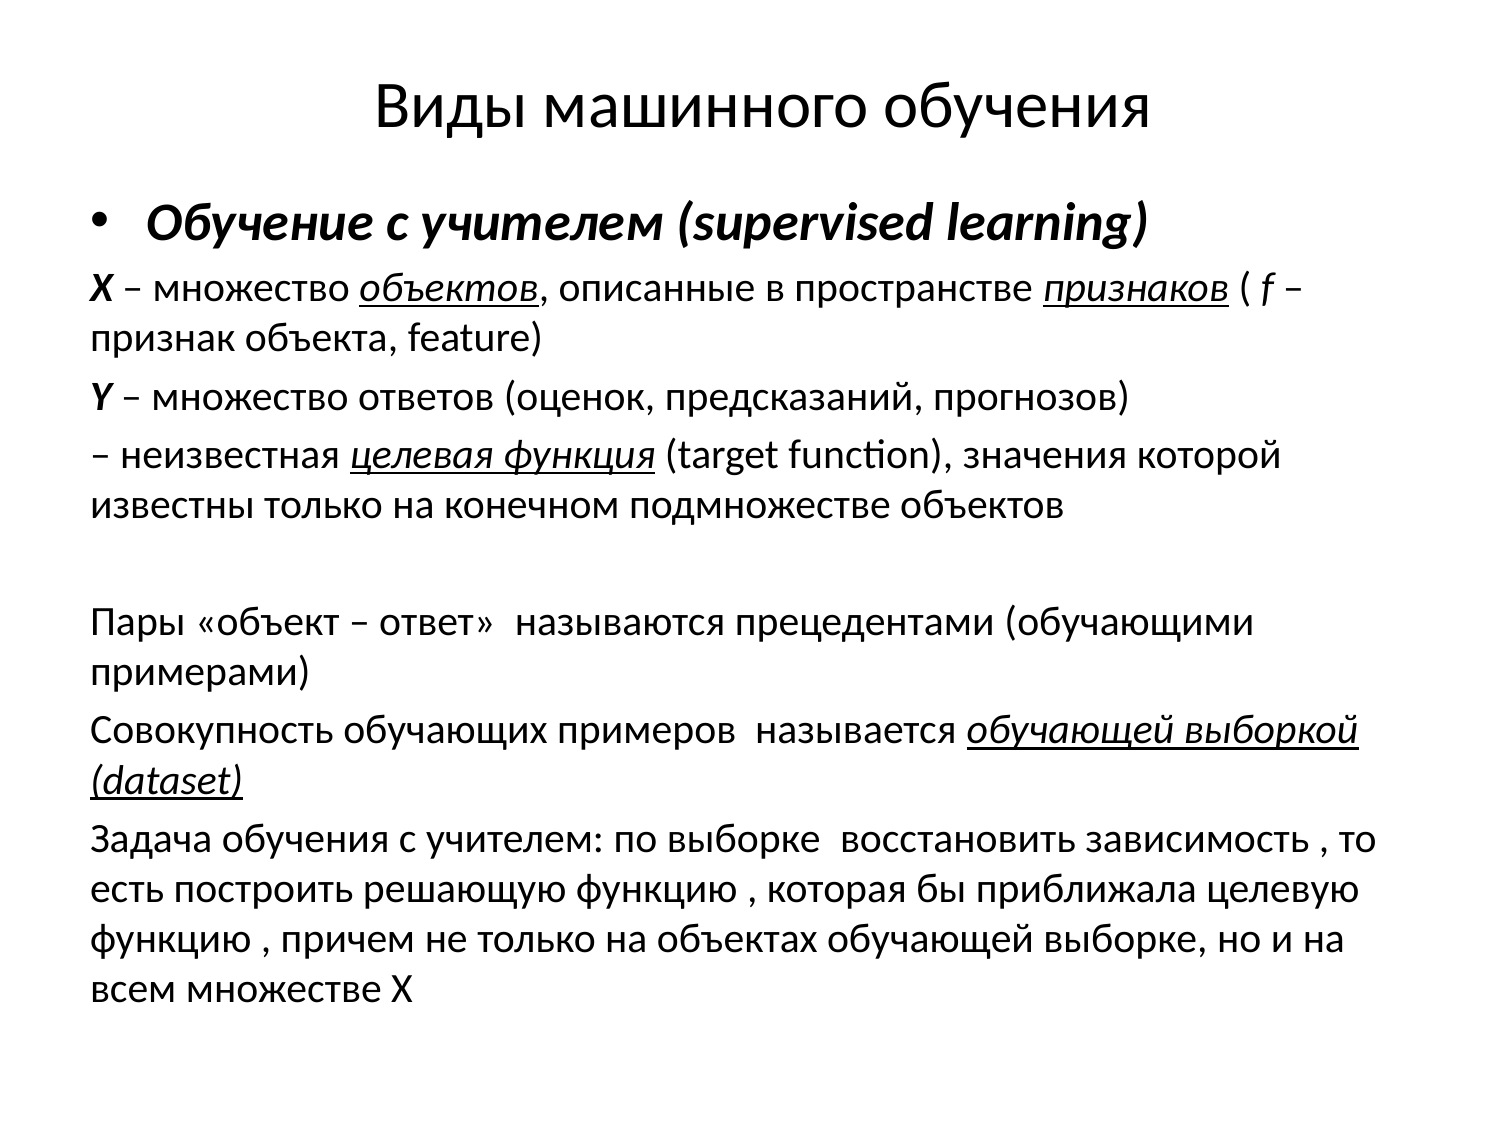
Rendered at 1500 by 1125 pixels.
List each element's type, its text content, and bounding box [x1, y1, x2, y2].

title Виды машинного обучения [88, 42, 1439, 160]
